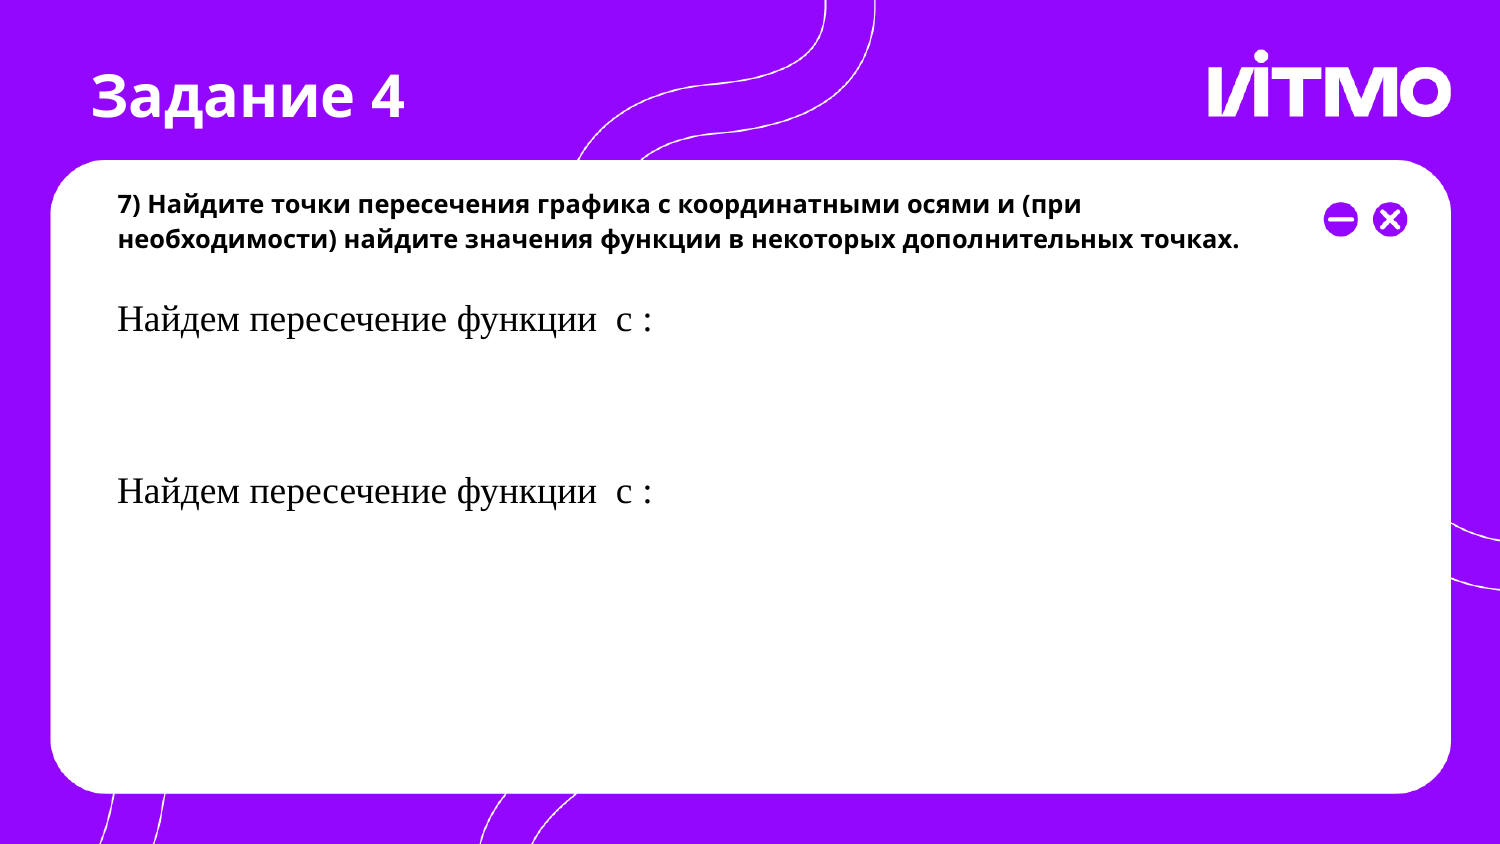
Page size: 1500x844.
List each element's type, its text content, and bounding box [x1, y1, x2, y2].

list 7) Найдите точки пересечения графика с координатными осями и (при необходимости) найдите значения функции в некоторых дополнительных точках. [102, 176, 1279, 263]
picture [0, 0, 1500, 844]
title Задание 4 [75, 50, 1195, 137]
